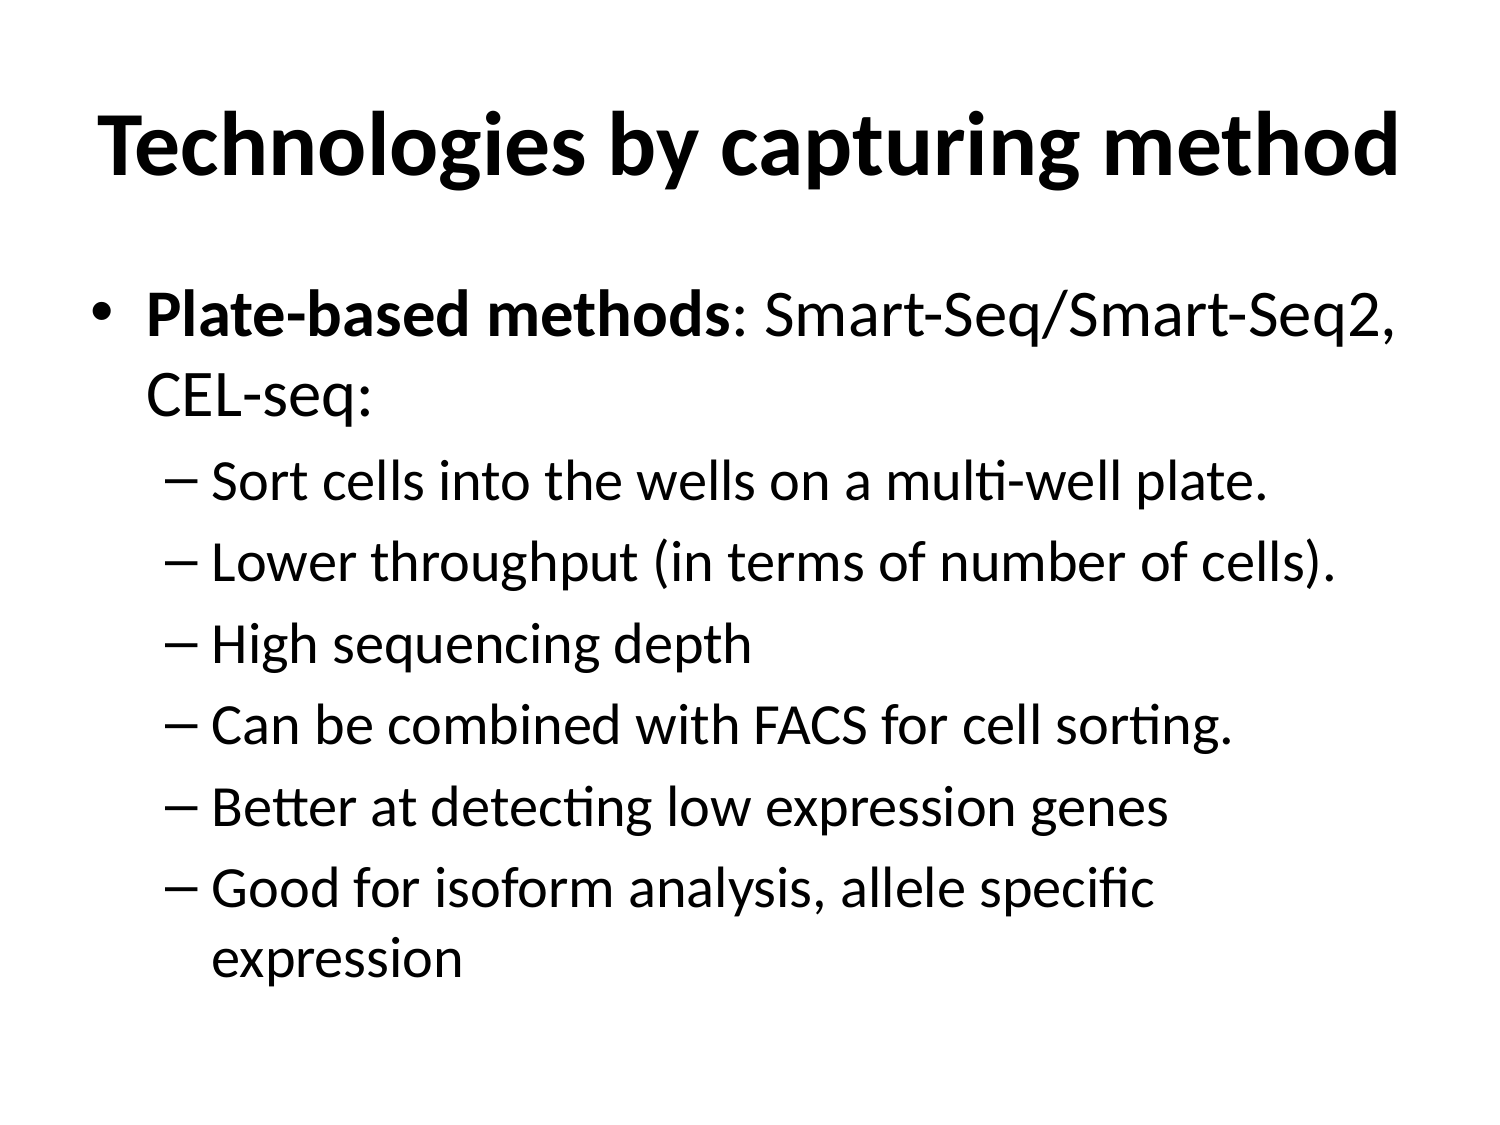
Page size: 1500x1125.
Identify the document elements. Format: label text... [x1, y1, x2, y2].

title Technologies by capturing method [75, 45, 1425, 233]
list Plate-based methods: Smart-Seq/Smart-Seq2, CEL-seq: Sort cells into the wells on a multi-well plate. Lower throughput (in terms of number of cells). High sequencing depth Can be combined with FACS for cell sorting. Better at detecting low expression genes Good for isoform analysis, allele specific expression [75, 262, 1425, 1038]
